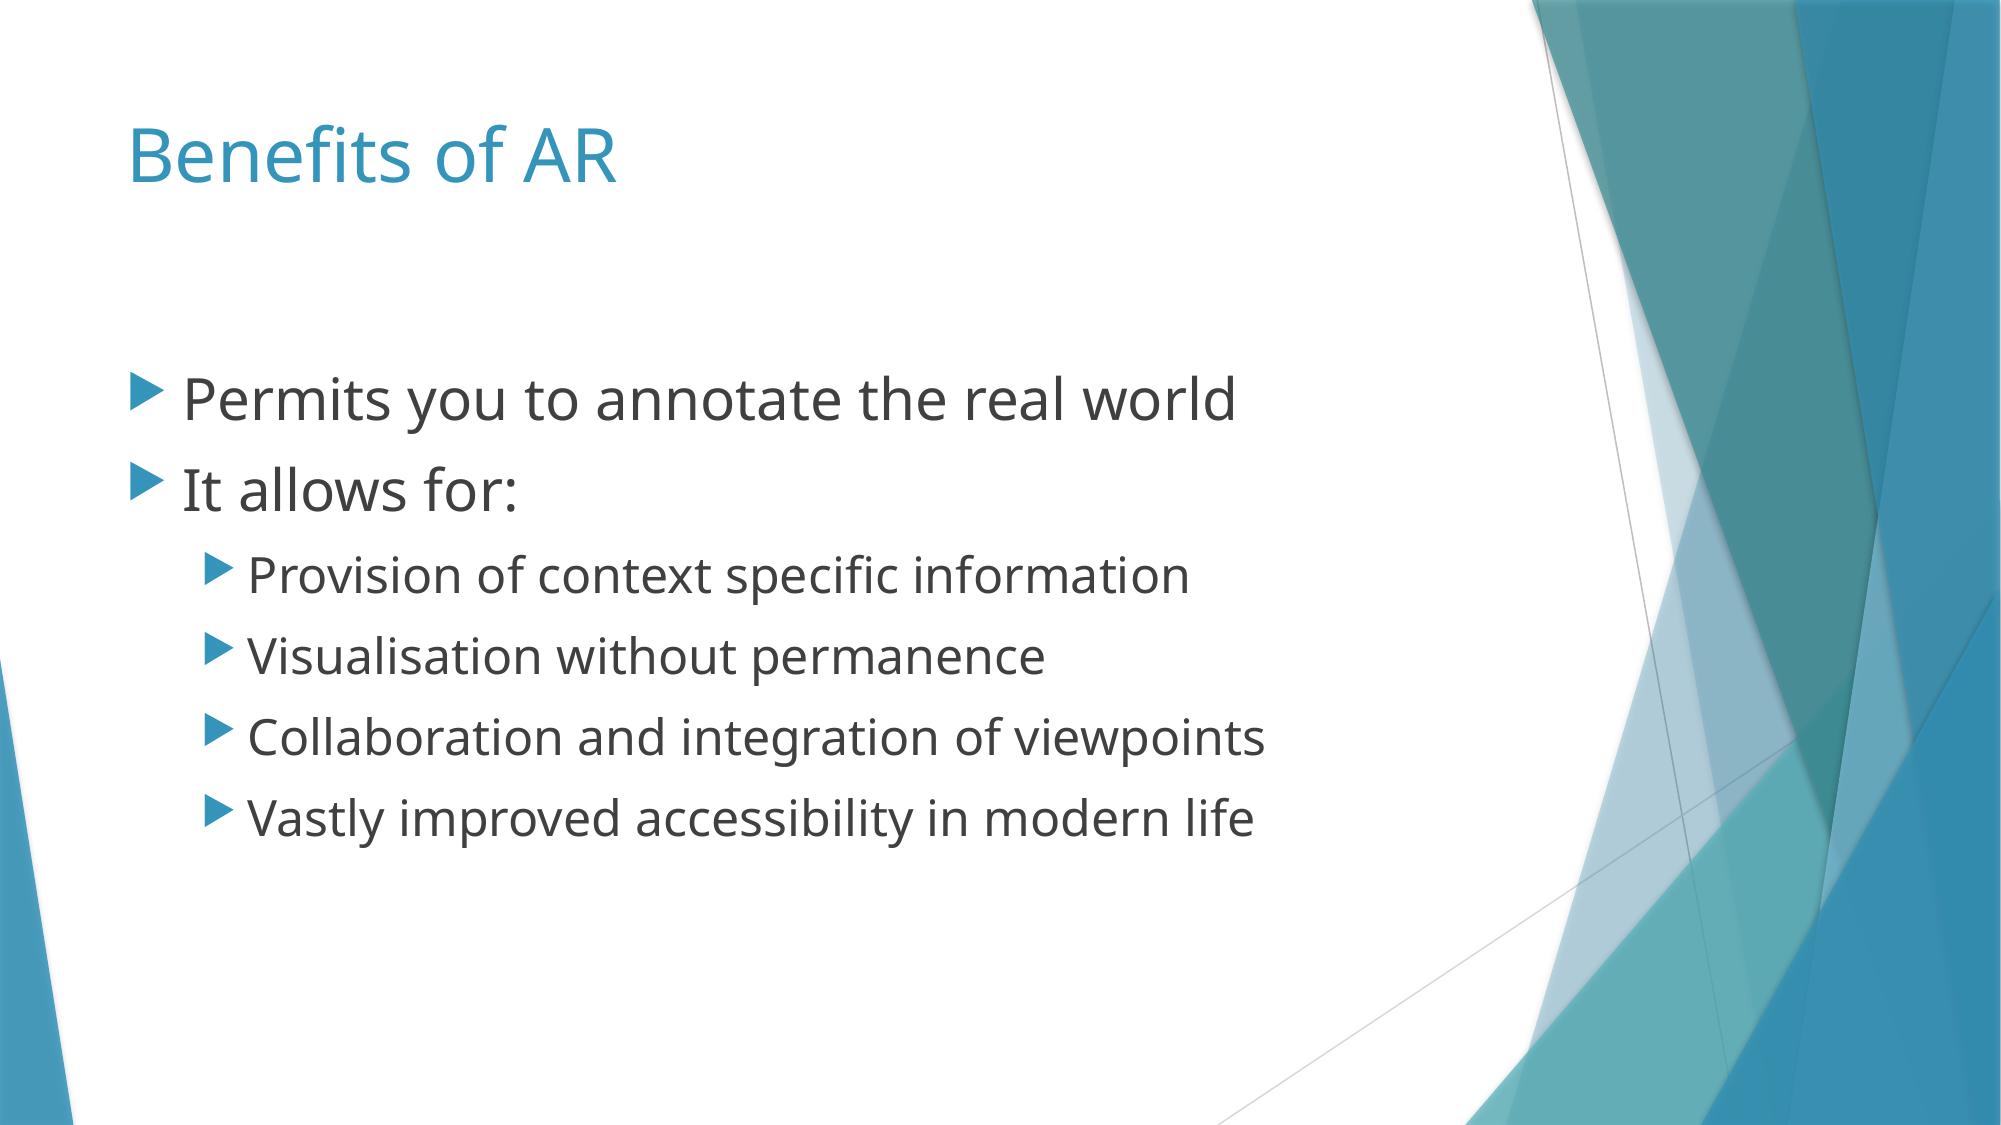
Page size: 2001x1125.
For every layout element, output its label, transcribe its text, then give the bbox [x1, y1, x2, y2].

title Benefits of AR [111, 99, 1522, 317]
list Permits you to annotate the real world It allows for: Provision of context specific information Visualisation without permanence Collaboration and integration of viewpoints Vastly improved accessibility in modern life [111, 354, 1522, 992]
